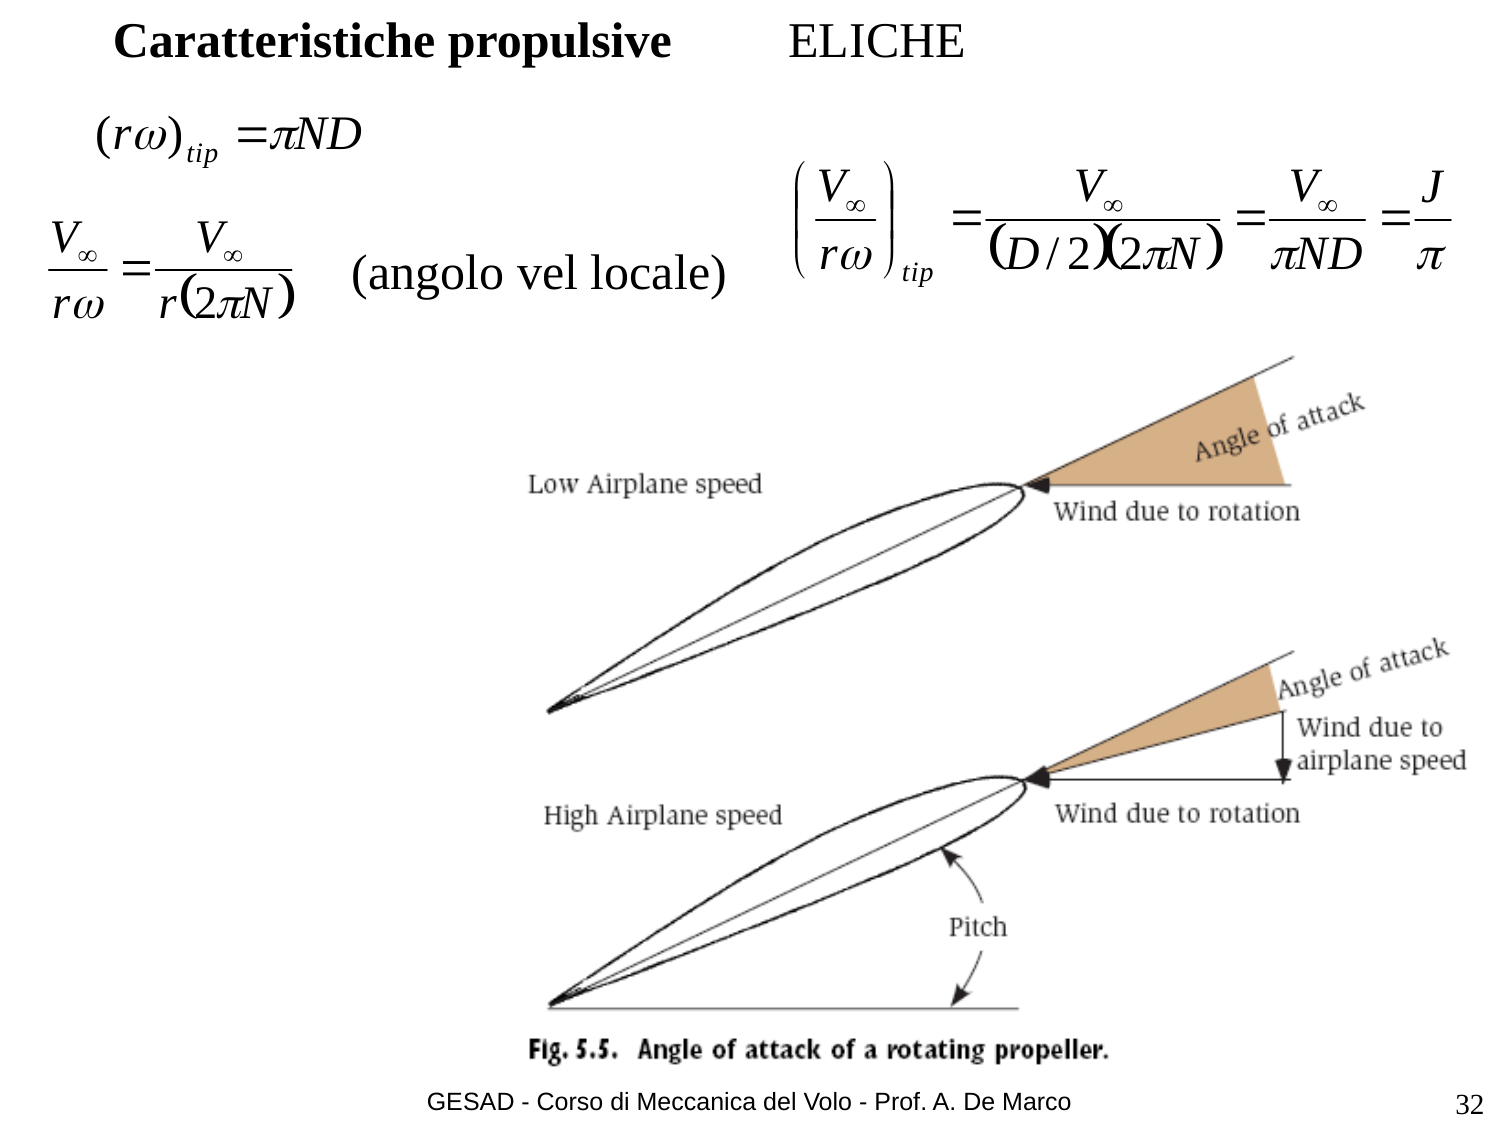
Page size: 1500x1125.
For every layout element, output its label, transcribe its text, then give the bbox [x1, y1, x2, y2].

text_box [88, 101, 373, 179]
slide_number 32 [1200, 1090, 1500, 1125]
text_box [785, 152, 1460, 297]
picture [489, 316, 1500, 1083]
title Caratteristiche propulsive [0, 0, 773, 75]
text_box ELICHE [773, 0, 982, 75]
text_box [40, 207, 302, 337]
text_box (angolo vel locale) [324, 231, 743, 307]
footer GESAD - Corso di Meccanica del Volo - Prof. A. De Marco [300, 1077, 1200, 1125]
